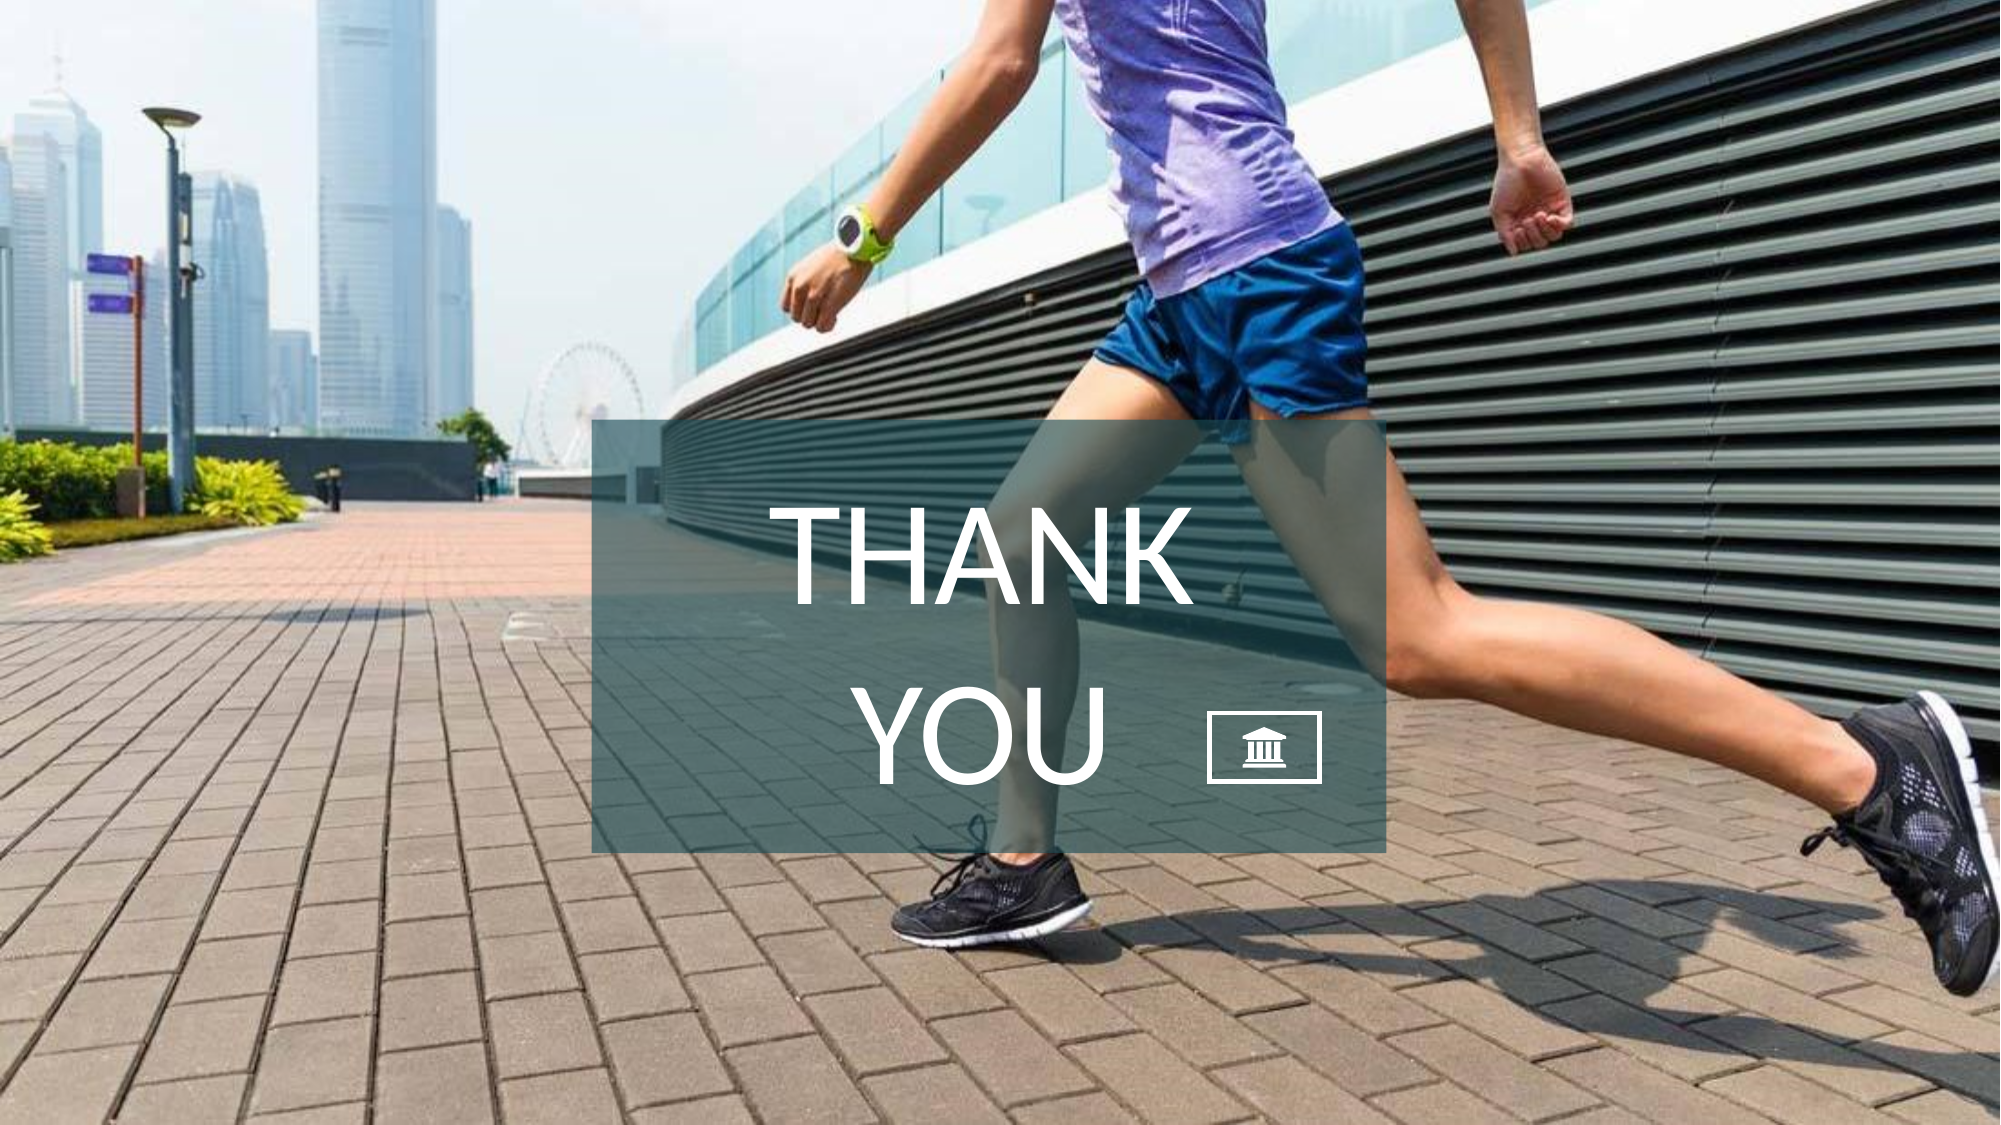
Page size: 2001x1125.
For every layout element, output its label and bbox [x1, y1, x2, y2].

text_box [591, 419, 1387, 854]
picture [0, 0, 2000, 1125]
